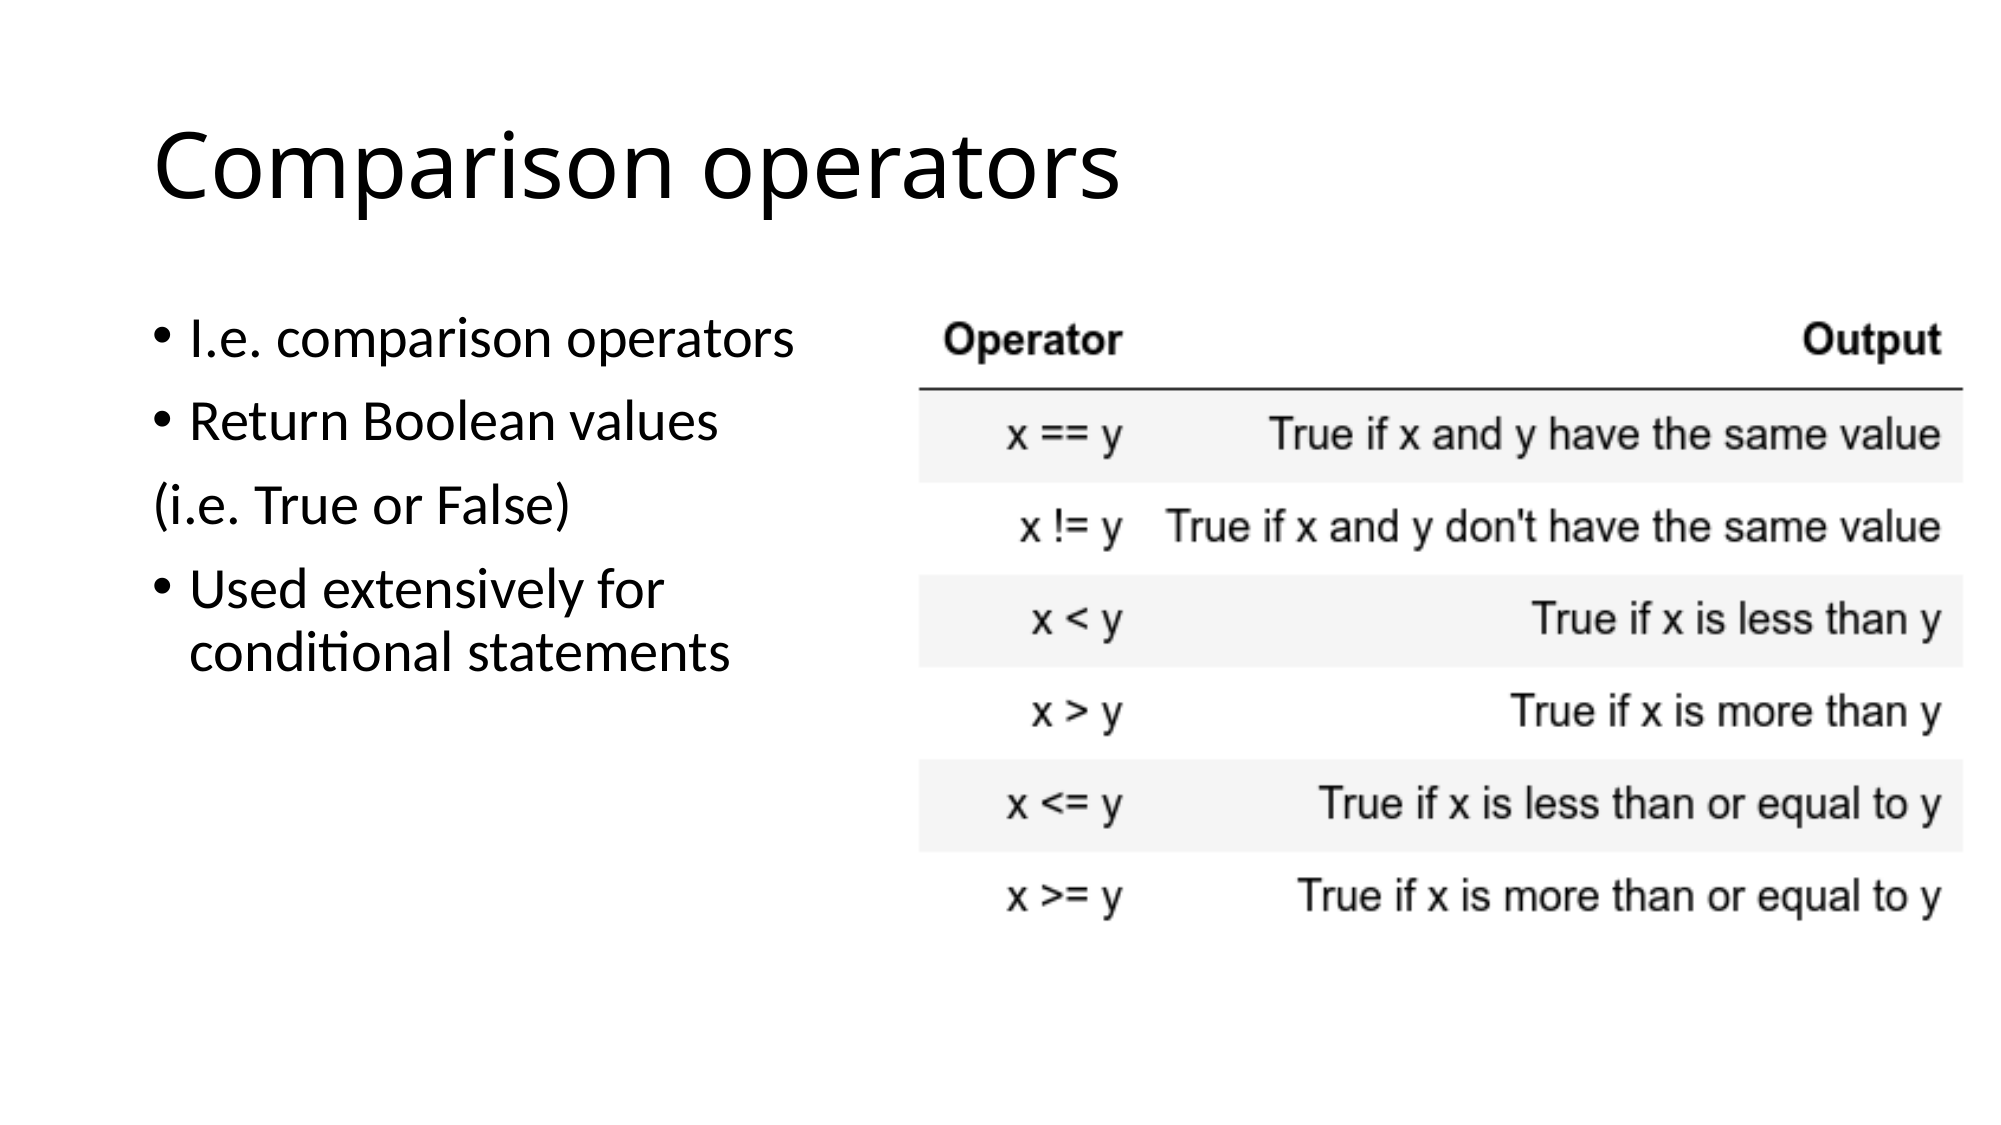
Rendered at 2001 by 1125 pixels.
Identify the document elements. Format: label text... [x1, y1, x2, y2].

list I.e. comparison operators Return Boolean values (i.e. True or False) Used extensively for conditional statements [137, 299, 870, 1014]
picture [908, 281, 1992, 959]
title Comparison operators [137, 59, 1863, 278]
